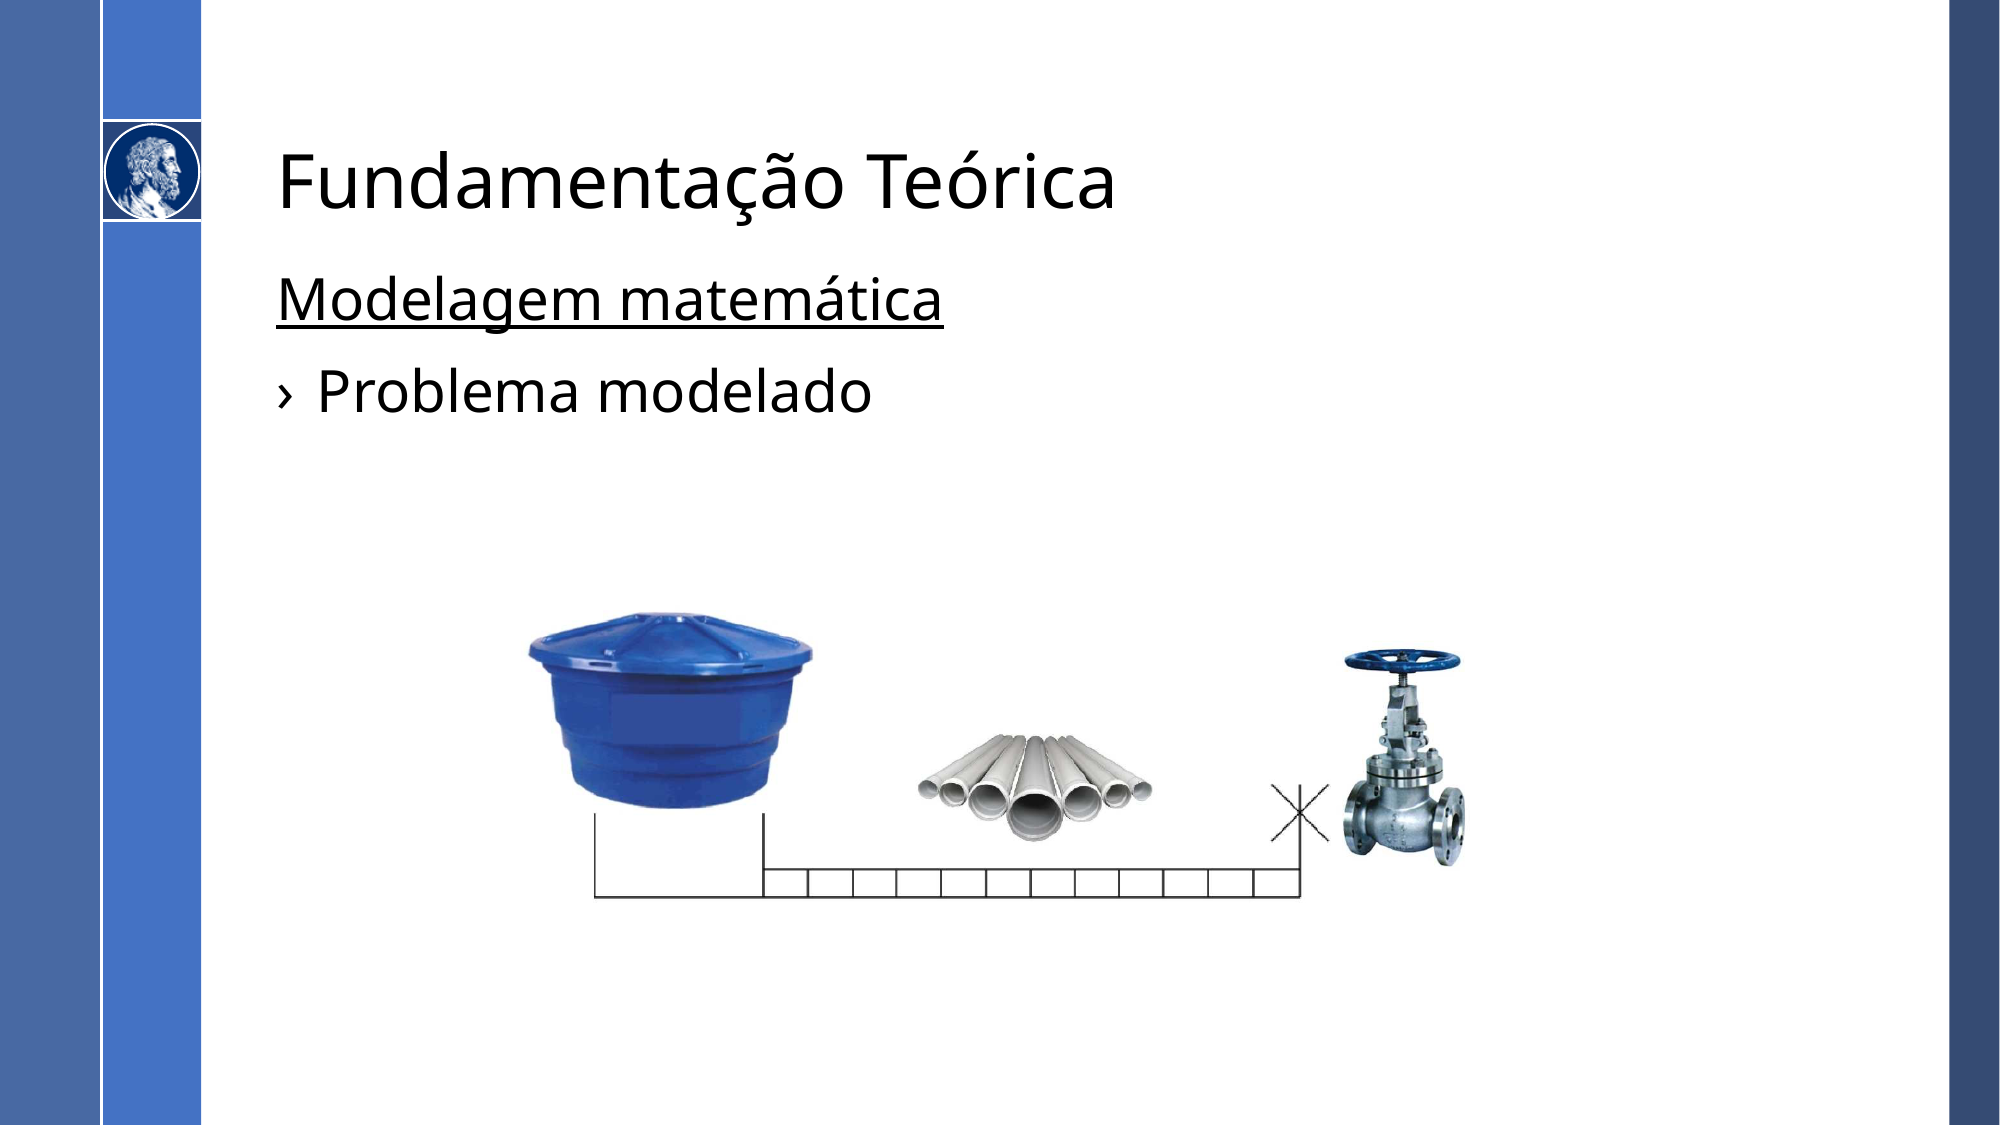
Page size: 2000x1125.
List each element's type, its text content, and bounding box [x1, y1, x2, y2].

list Modelagem matemática Problema modelado [261, 262, 1867, 1013]
picture [511, 563, 1489, 945]
title Fundamentação Teórica [261, 29, 1867, 233]
picture [104, 124, 200, 220]
